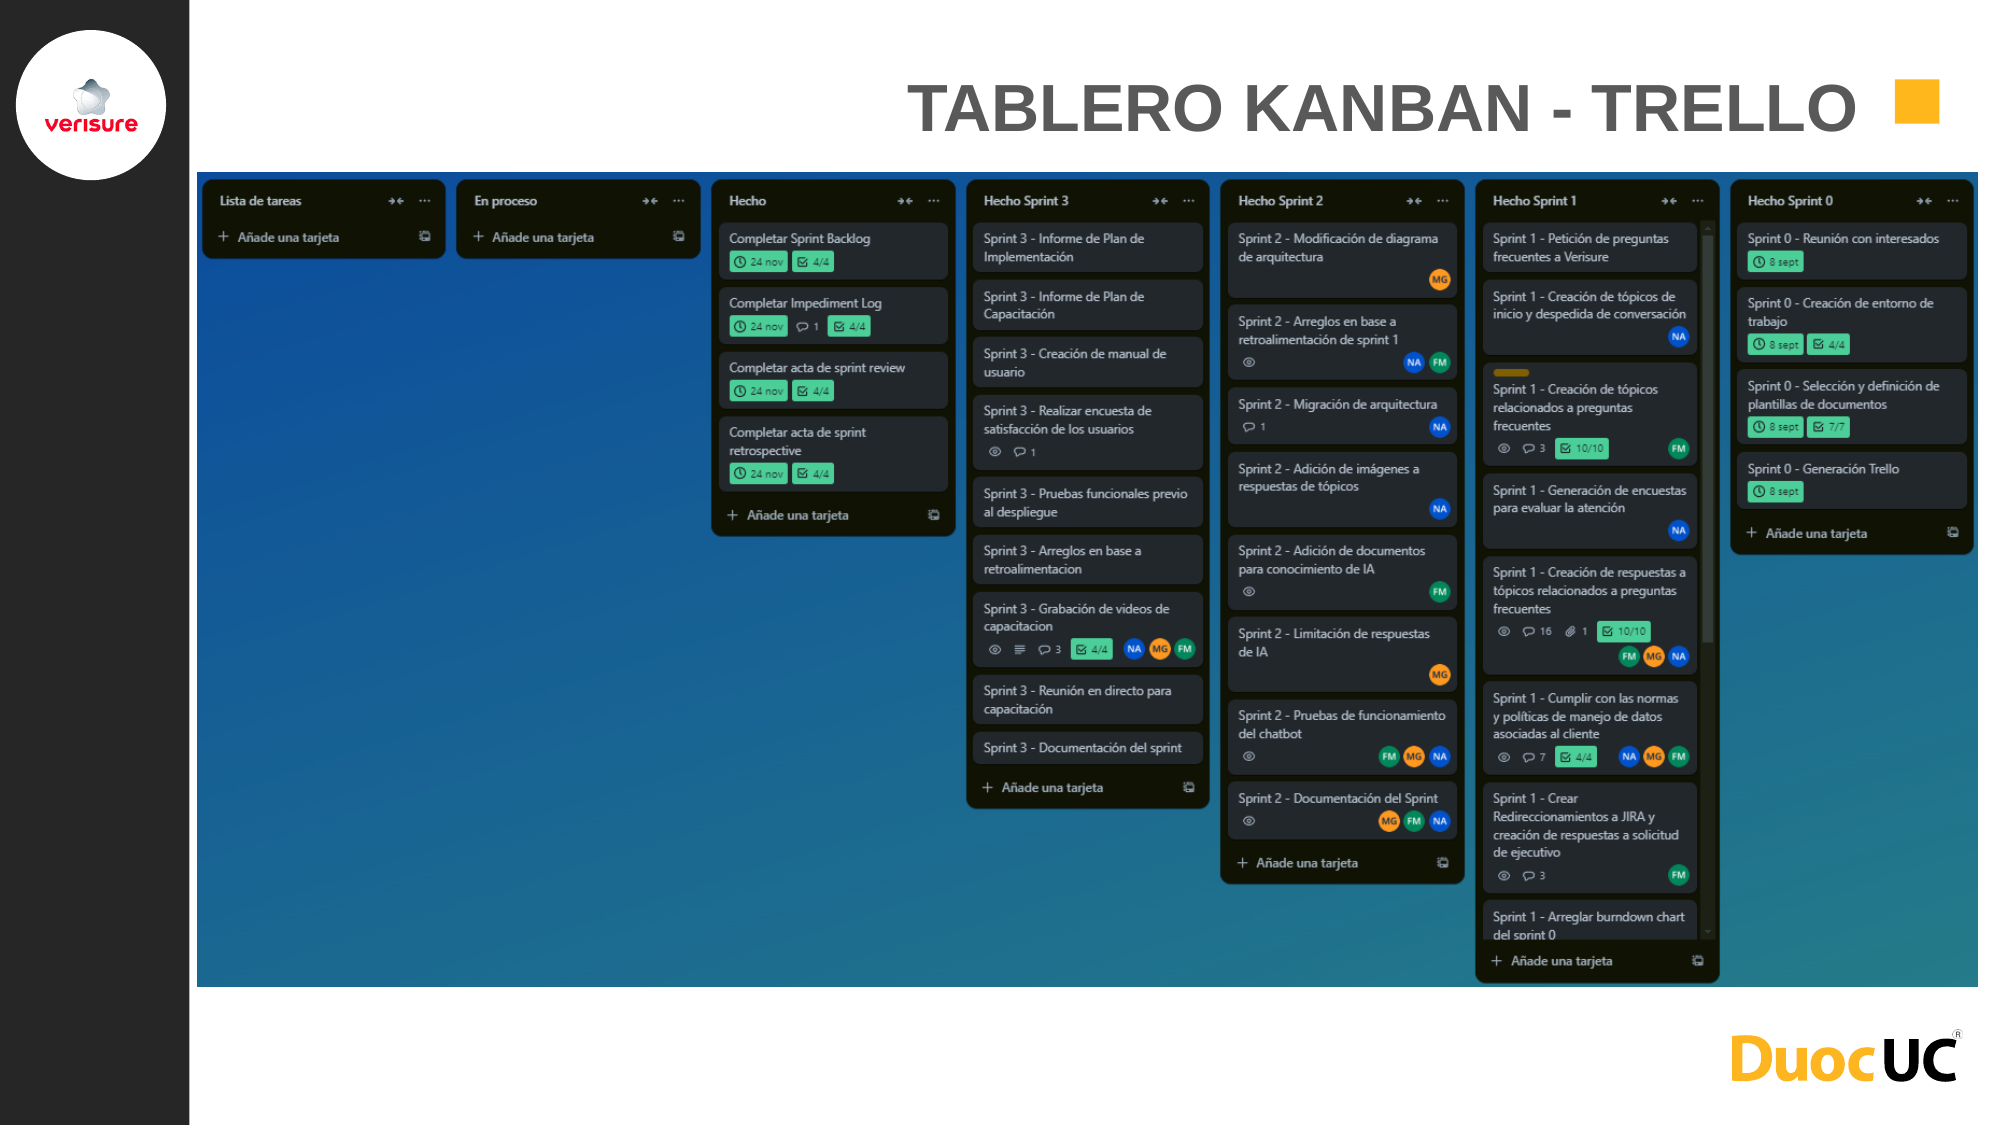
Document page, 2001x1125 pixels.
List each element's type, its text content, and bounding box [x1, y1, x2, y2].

list TABLERO KANBAN - TRELLO [866, 66, 1875, 144]
picture [1952, 1029, 1963, 1039]
picture [196, 172, 1978, 987]
picture [15, 29, 167, 181]
